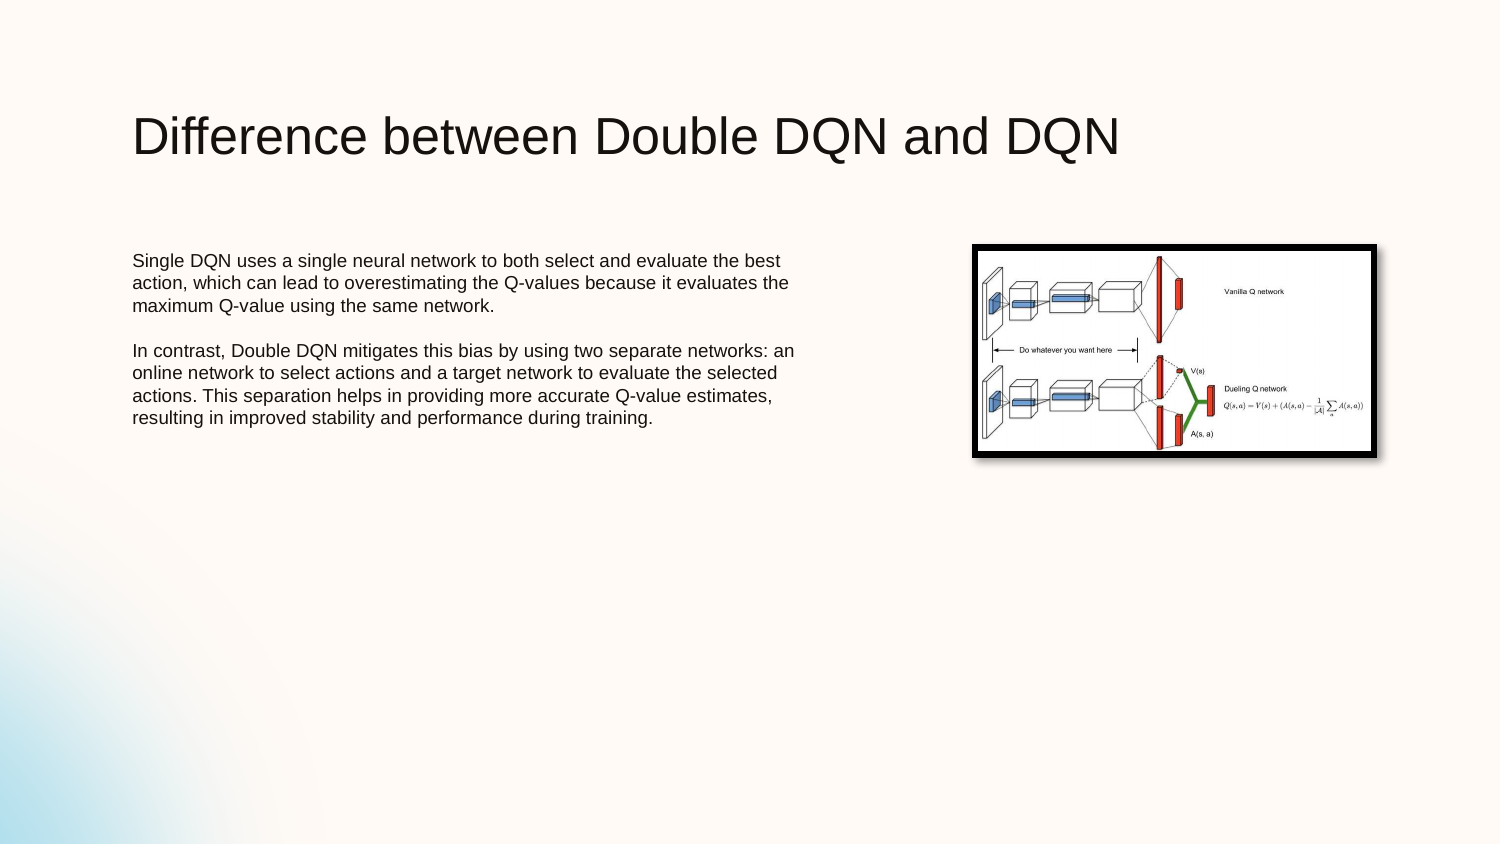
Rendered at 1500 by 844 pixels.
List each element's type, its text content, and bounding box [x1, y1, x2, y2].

picture [0, 104, 673, 844]
title Difference between Double DQN and DQN [117, 87, 1383, 178]
subtitle Single DQN uses a single neural network to both select and evaluate the best action, which can lead to overestimating the Q-values because it evaluates the maximum Q-value using the same network. In contrast, Double DQN mitigates this bias by using two separate networks: an online network to select actions and a target network to evaluate the selected actions. This separation helps in providing more accurate Q-value estimates, resulting in improved stability and performance during training. [117, 233, 853, 611]
picture [977, 250, 1371, 452]
